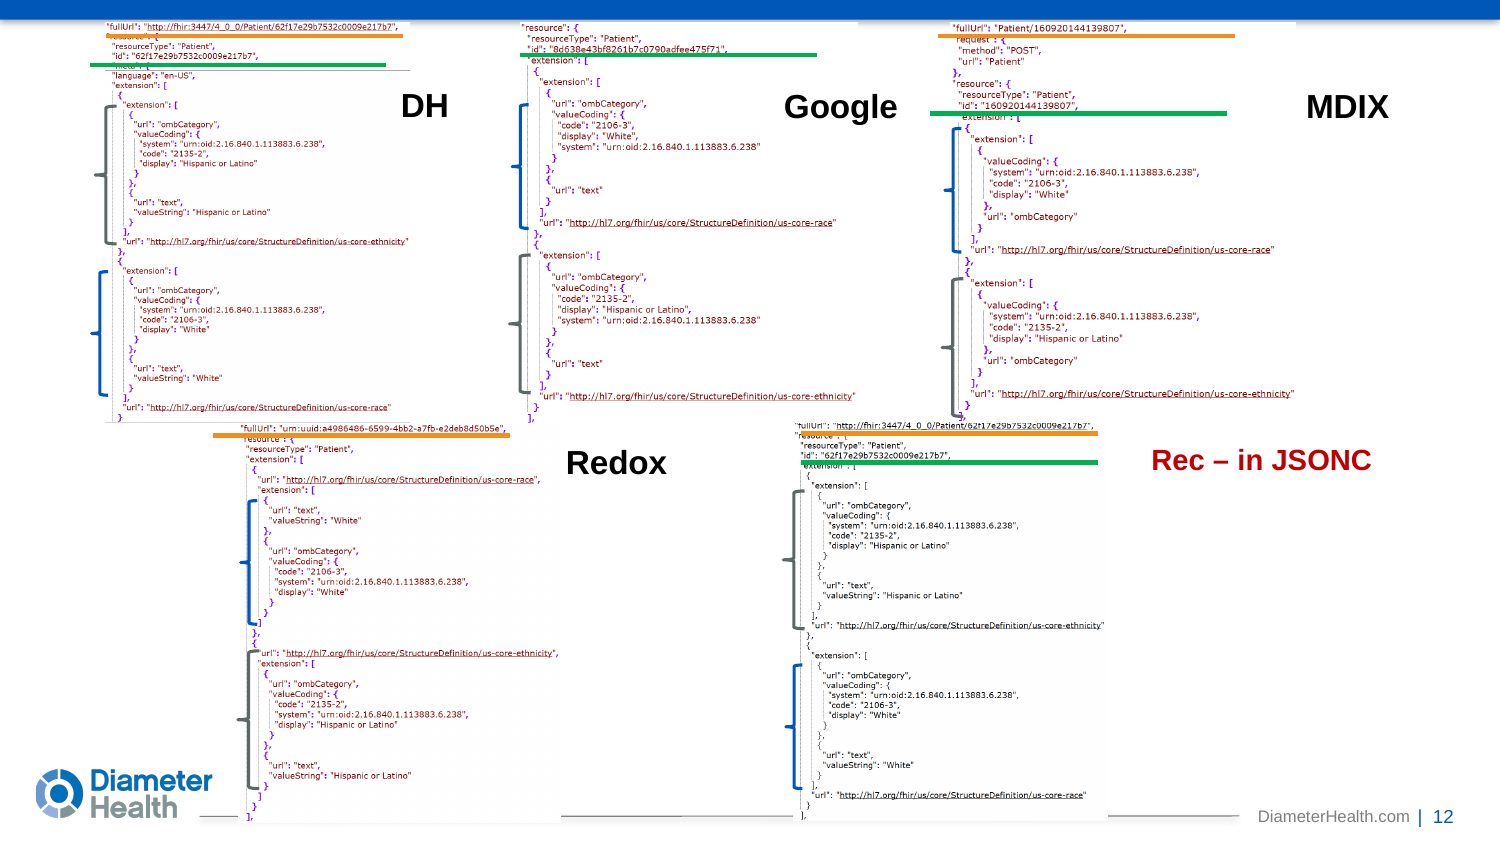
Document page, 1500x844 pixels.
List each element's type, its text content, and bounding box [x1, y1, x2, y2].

picture [105, 22, 1296, 824]
text_box Google [862, 78, 914, 133]
text_box DH [415, 77, 464, 132]
text_box Rec – in JSONC [1136, 433, 1388, 484]
text_box Redox [566, 433, 683, 489]
text_box MDIX [1300, 78, 1405, 133]
text_box [90, 271, 100, 395]
